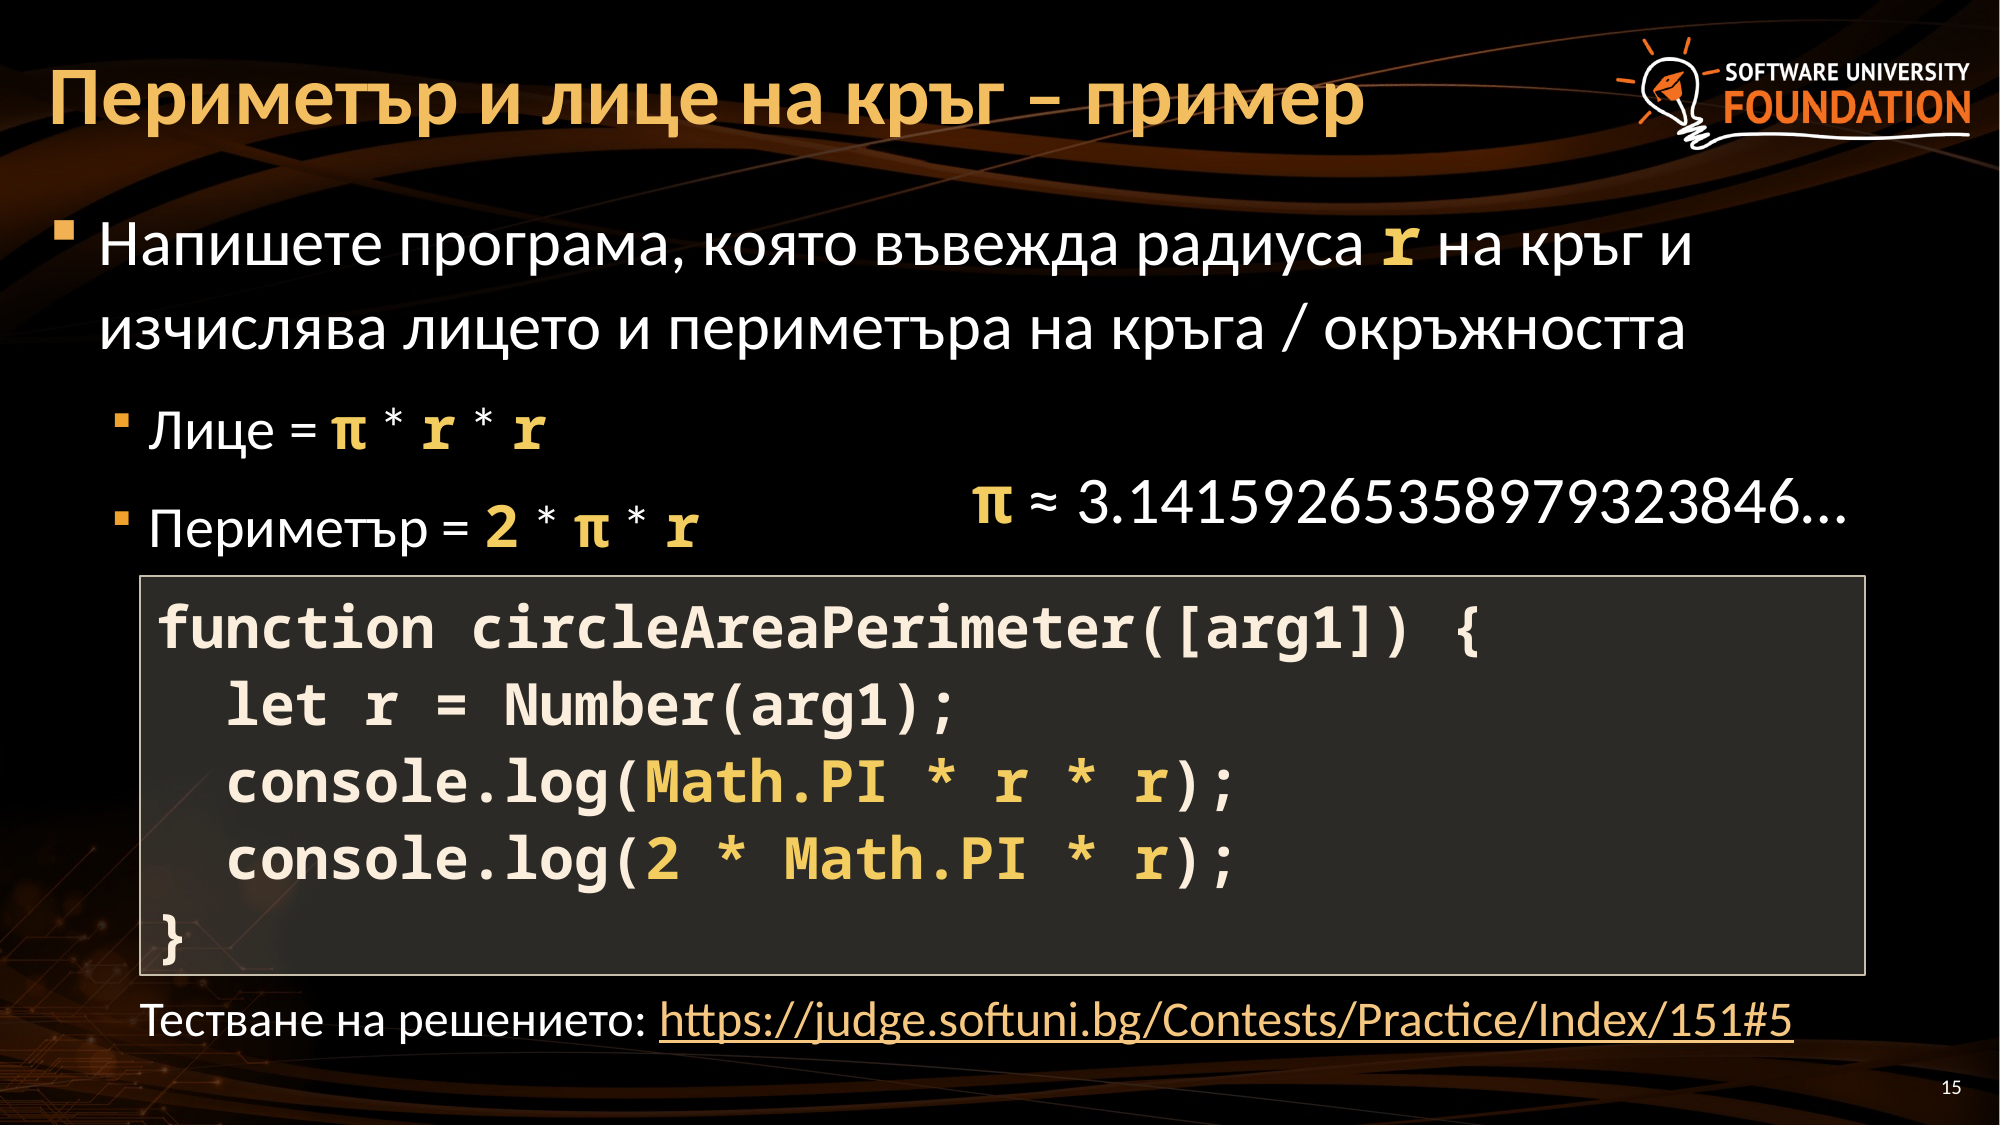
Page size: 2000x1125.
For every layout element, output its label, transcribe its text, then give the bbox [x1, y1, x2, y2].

text_box function circleAreaPerimeter([arg1]) { let r = Number(arg1); console.log(Math.PI * r * r); console.log(2 * Math.PI * r); } [140, 575, 1866, 976]
text_box π ≈ 3.14159265358979323846… [862, 449, 1863, 545]
text_box Тестване на решението: https://judge.softuni.bg/Contests/Practice/Index/151#5 [124, 979, 1875, 1055]
title Периметър и лице на кръг – пример [30, 6, 1602, 189]
picture [0, 0, 2000, 1125]
list Напишете програма, която въвежда радиуса r на кръг и изчислява лицето и периметъра на кръга / окръжността Лице = π * r * r Периметър = 2 * π * r [31, 188, 1968, 1103]
